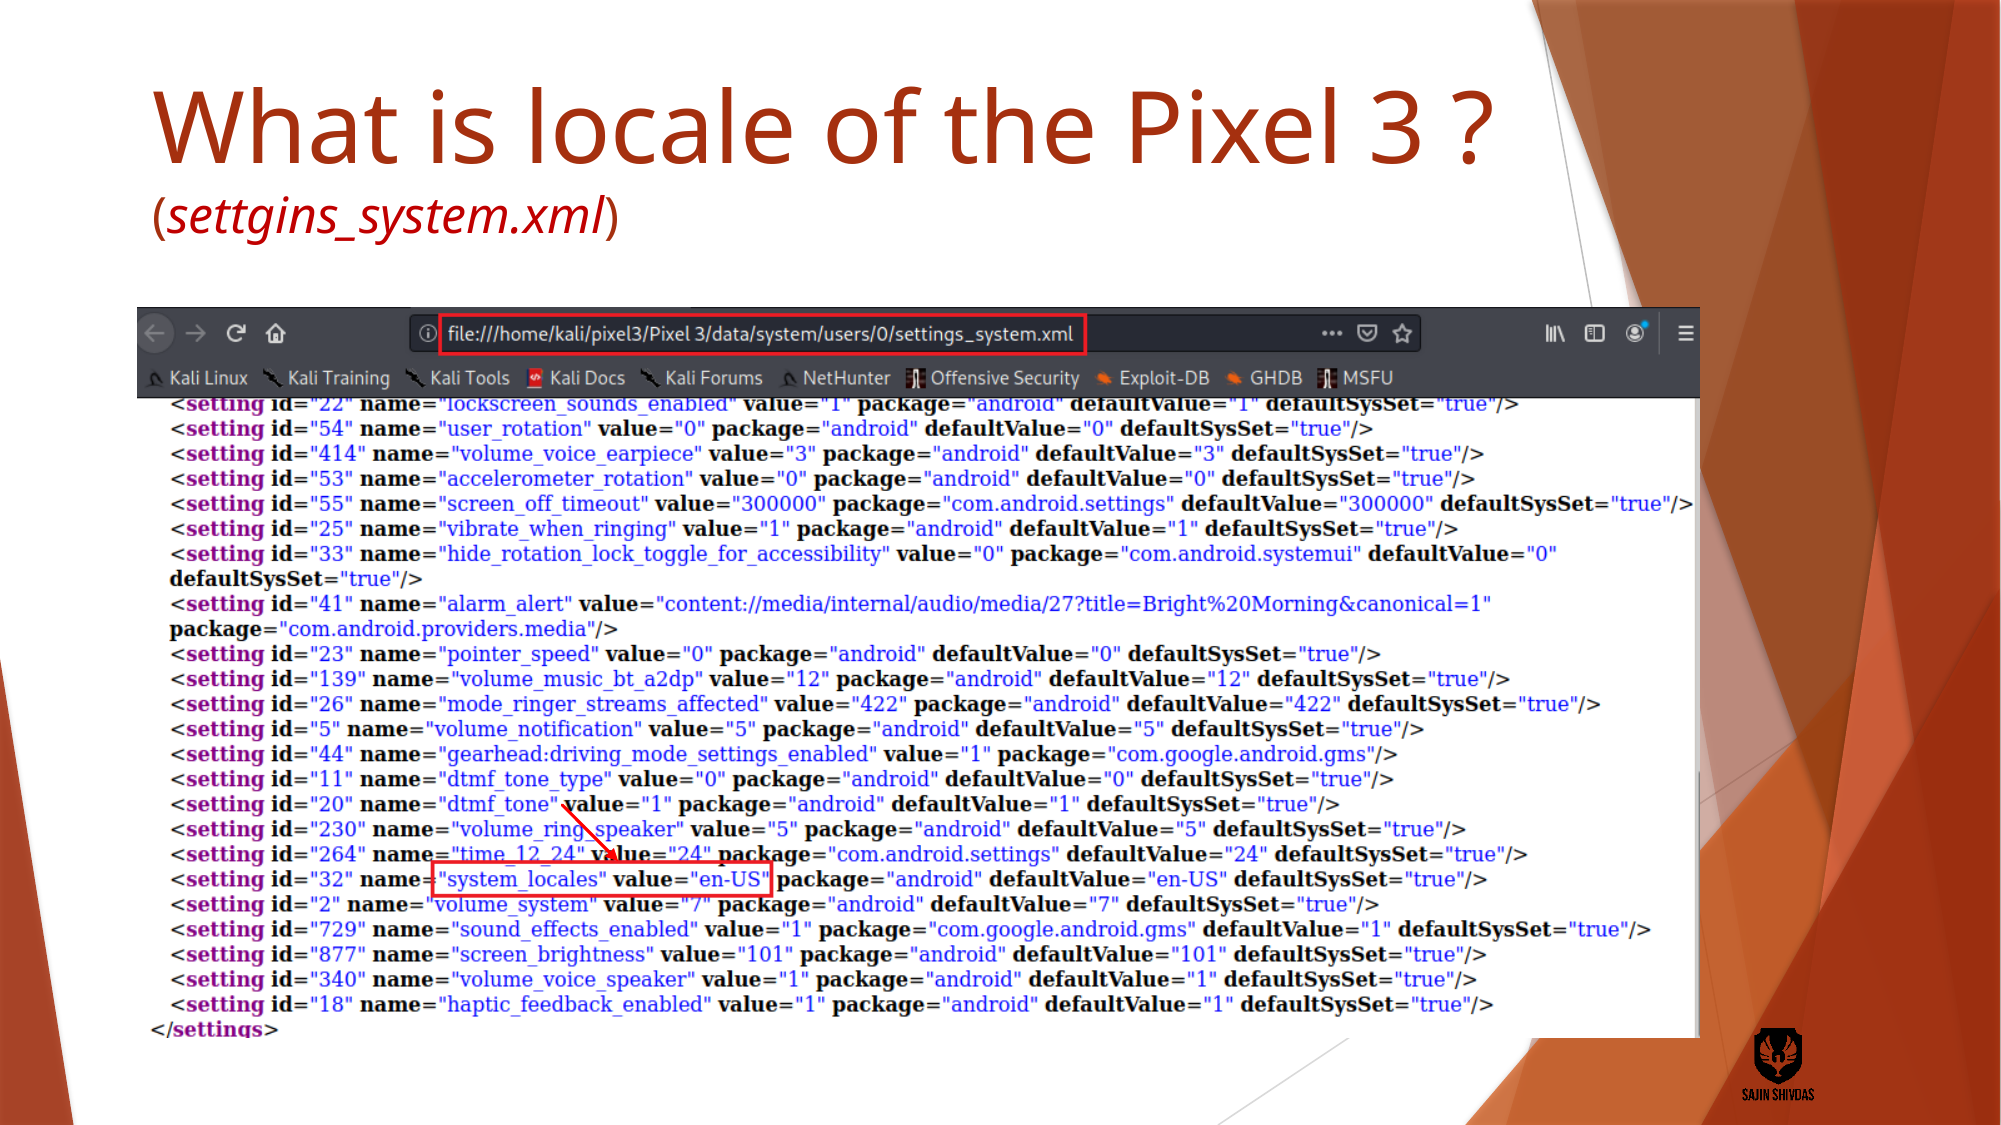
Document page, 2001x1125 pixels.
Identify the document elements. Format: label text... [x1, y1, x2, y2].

picture [136, 307, 1700, 1039]
picture [1734, 1020, 1824, 1110]
title What is locale of the Pixel 3 ? (settgins_system.xml) [137, 30, 1863, 278]
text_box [561, 804, 619, 862]
